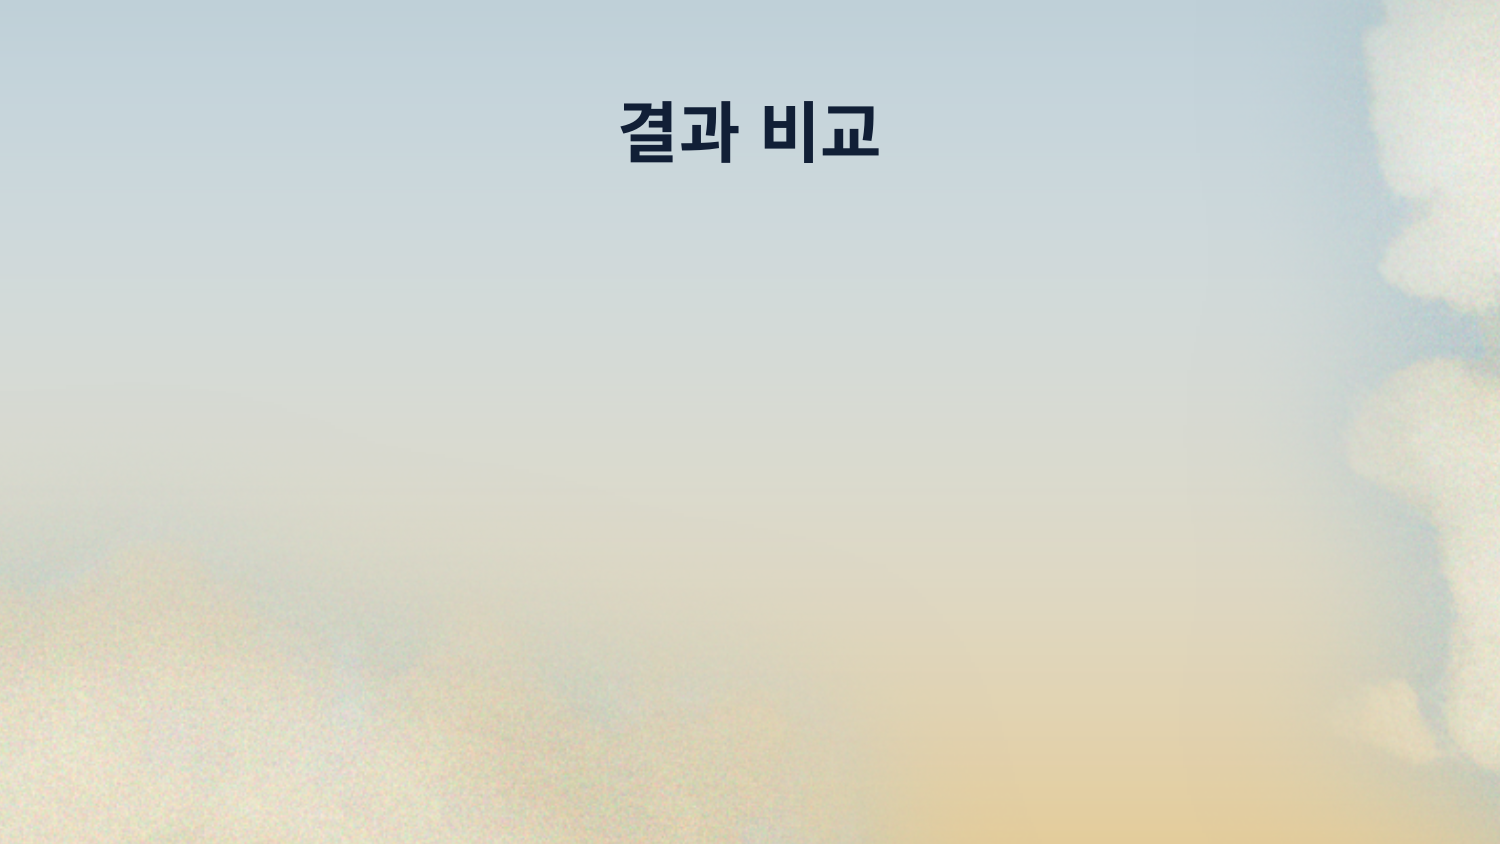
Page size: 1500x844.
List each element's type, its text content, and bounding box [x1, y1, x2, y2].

title 결과 비교 [118, 76, 1382, 170]
picture [0, 0, 1500, 844]
